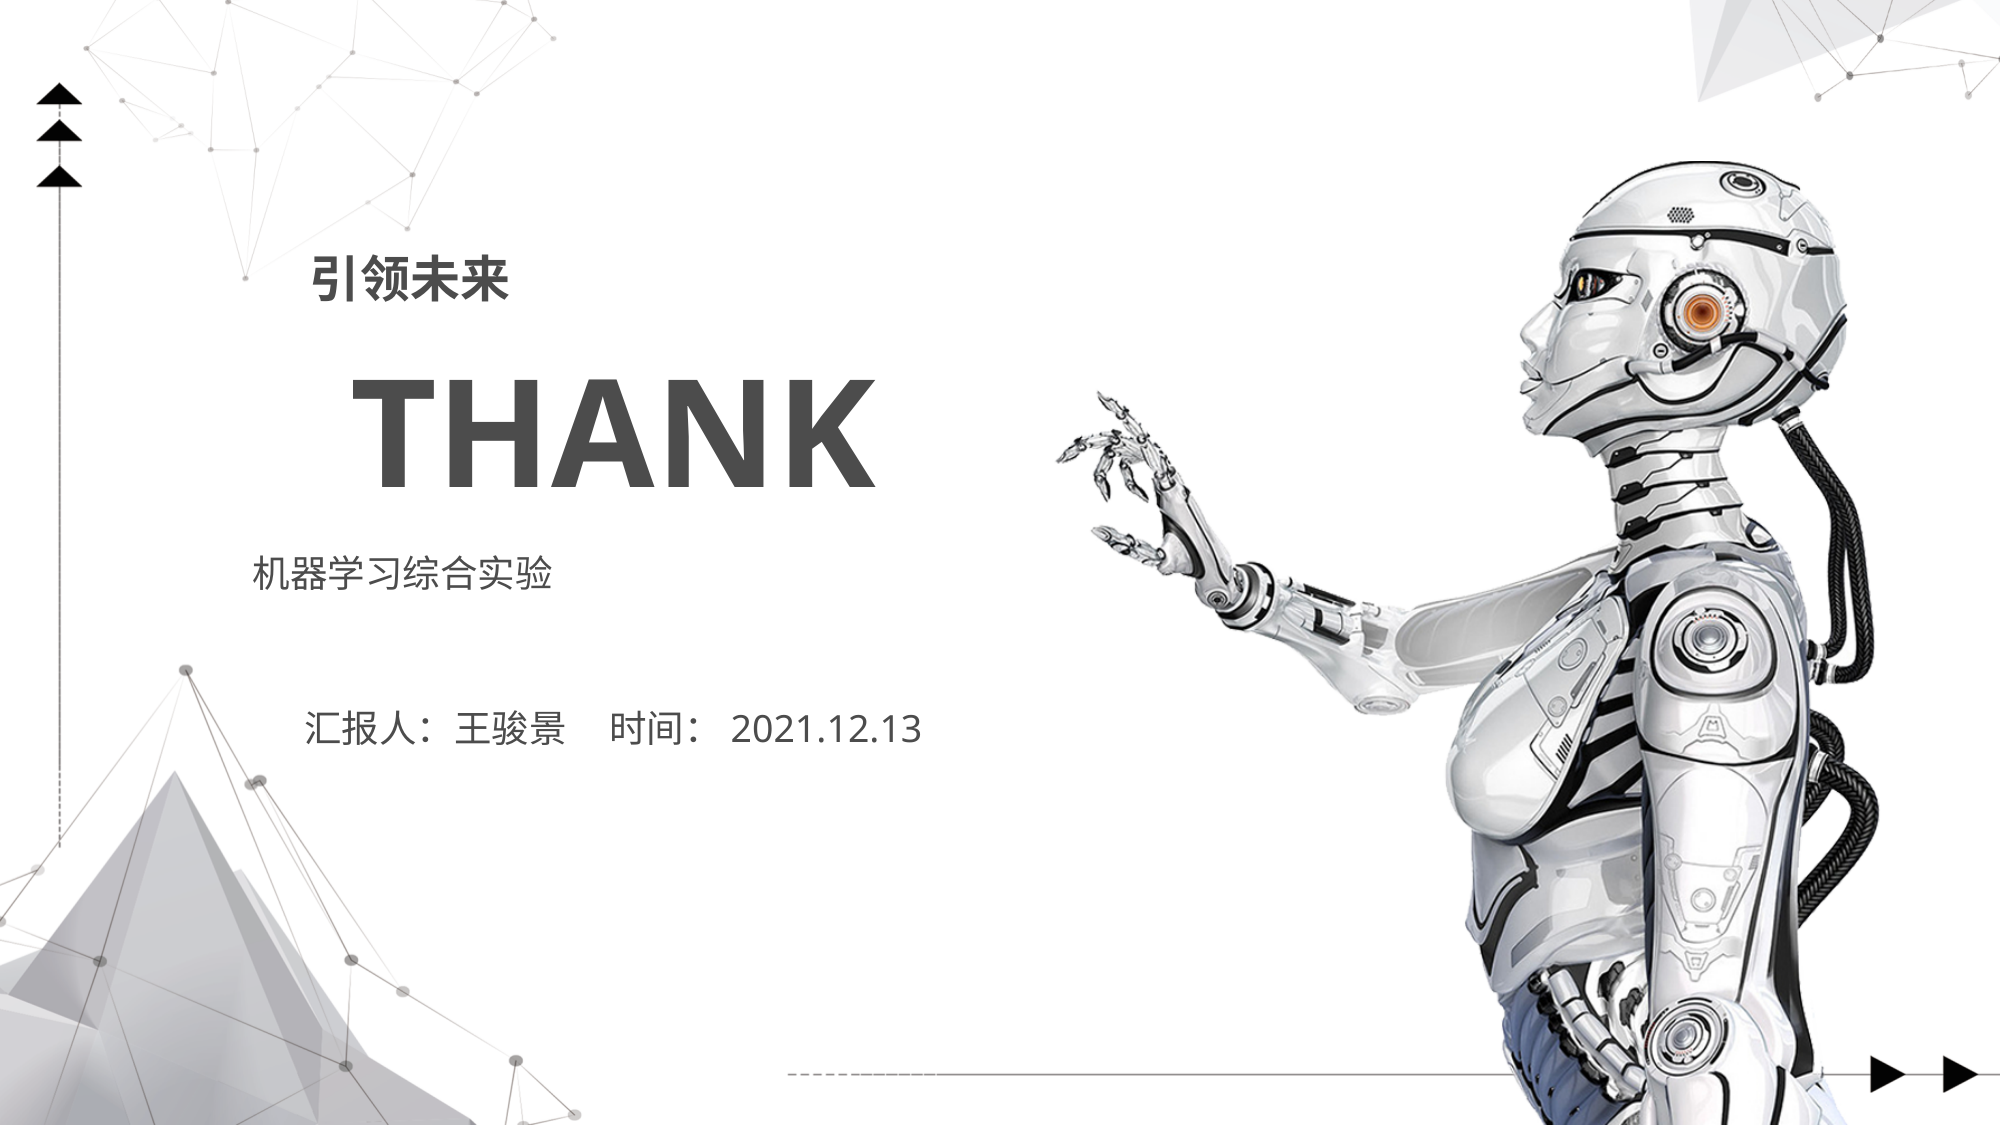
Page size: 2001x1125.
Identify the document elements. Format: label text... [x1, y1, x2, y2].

text_box 汇报人：王骏景 时间：2021.12.13 [238, 697, 989, 758]
text_box THANK [202, 330, 995, 526]
text_box 机器学习综合实验 [238, 542, 989, 603]
text_box 引领未来 [295, 239, 932, 315]
picture [0, 0, 2000, 1125]
